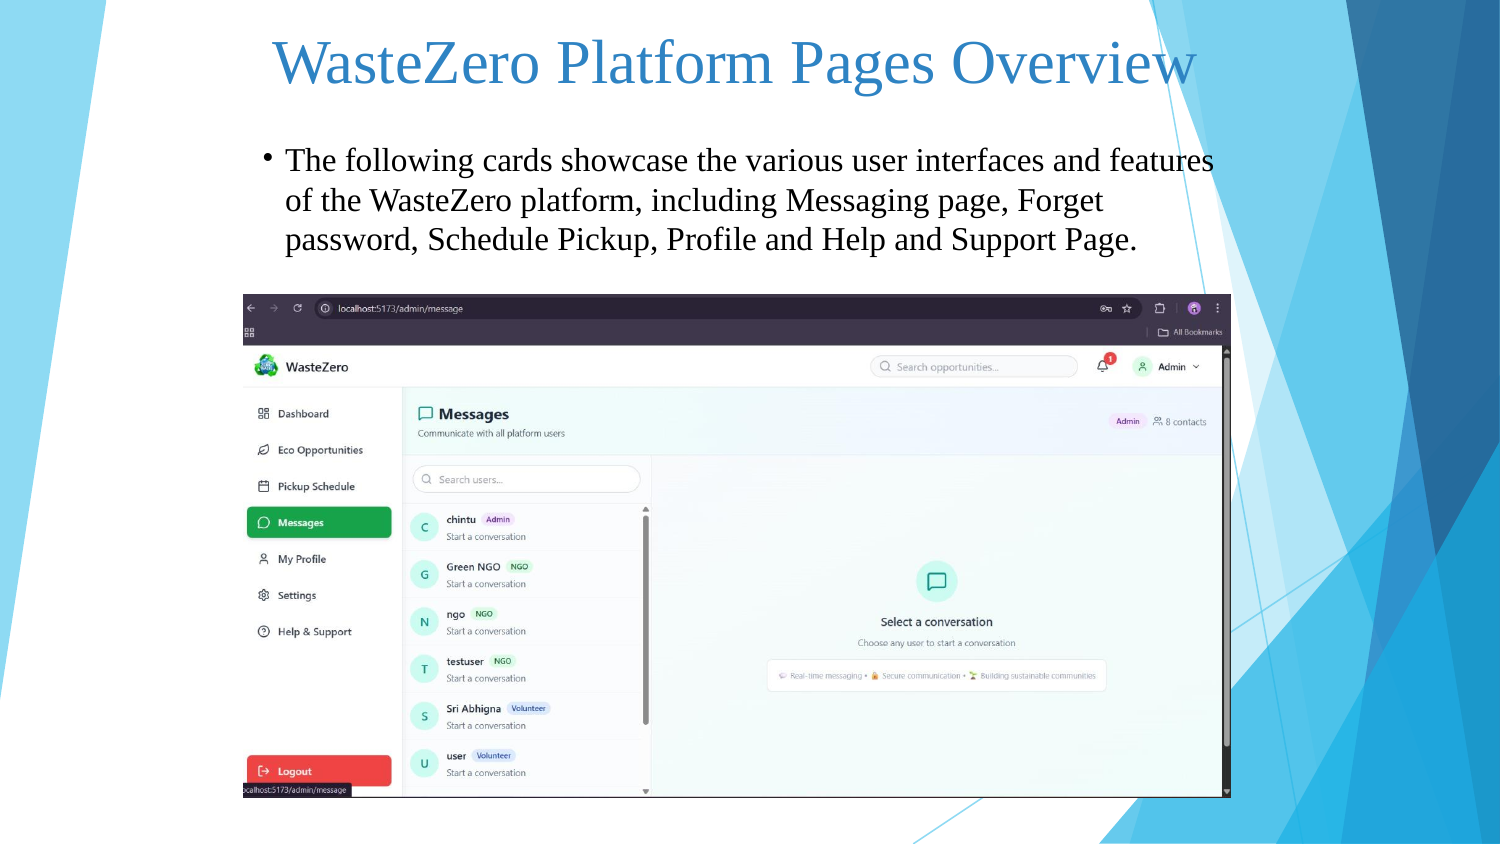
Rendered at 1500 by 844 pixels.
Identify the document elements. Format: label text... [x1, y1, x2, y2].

text_box The following cards showcase the various user interfaces and features of the WasteZero platform, including Messaging page, Forget password, Schedule Pickup, Profile and Help and Support Page. [256, 132, 1231, 264]
title WasteZero Platform Pages Overview [137, 25, 1205, 103]
picture [242, 294, 1231, 798]
